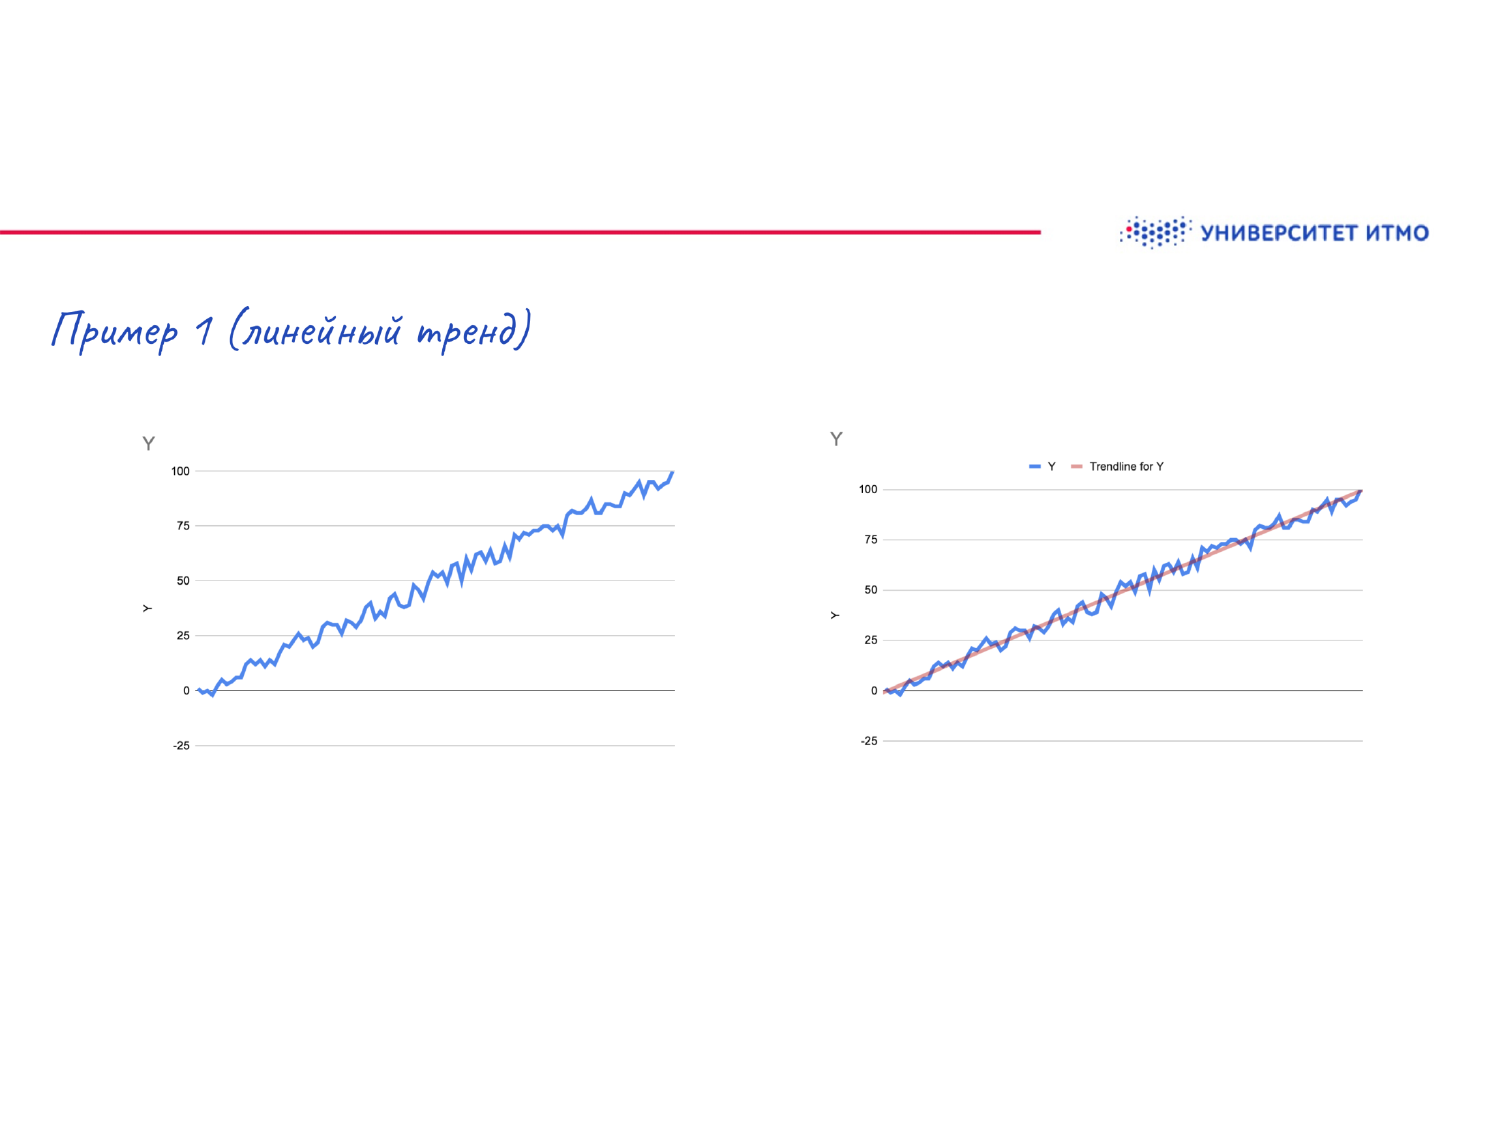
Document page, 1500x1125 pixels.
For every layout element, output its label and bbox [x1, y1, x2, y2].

picture [0, 140, 1500, 985]
